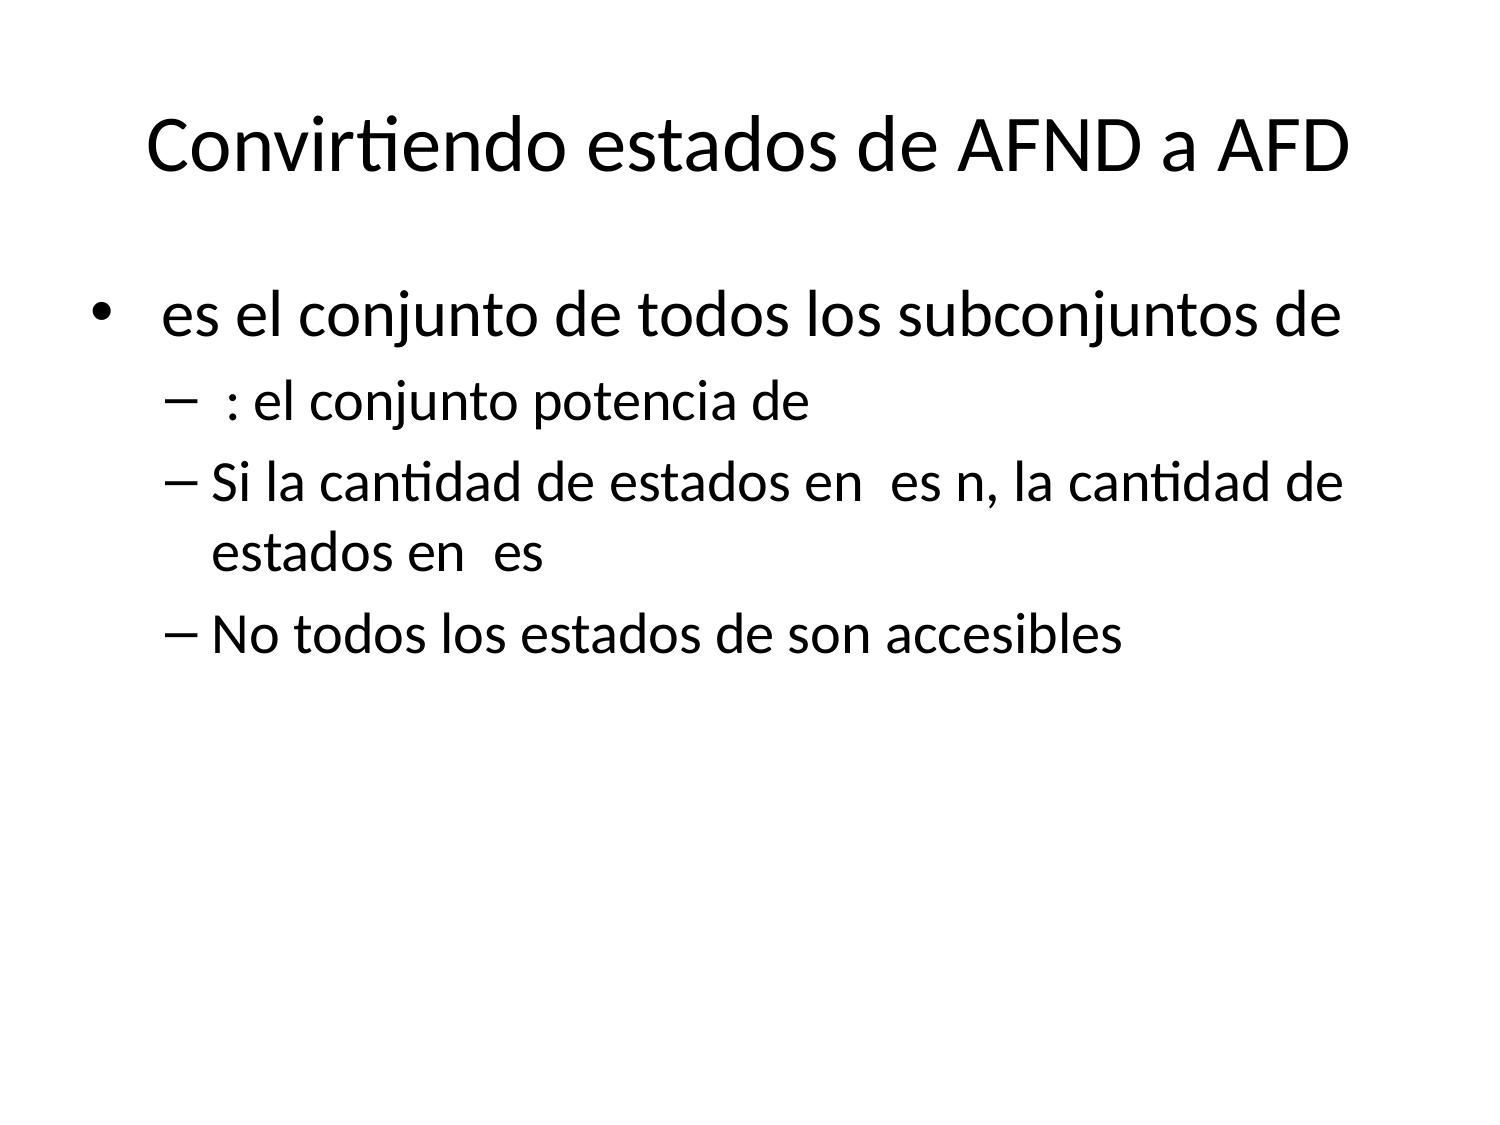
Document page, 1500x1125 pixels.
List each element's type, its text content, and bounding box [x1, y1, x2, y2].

title Convirtiendo estados de AFND a AFD [75, 45, 1425, 233]
